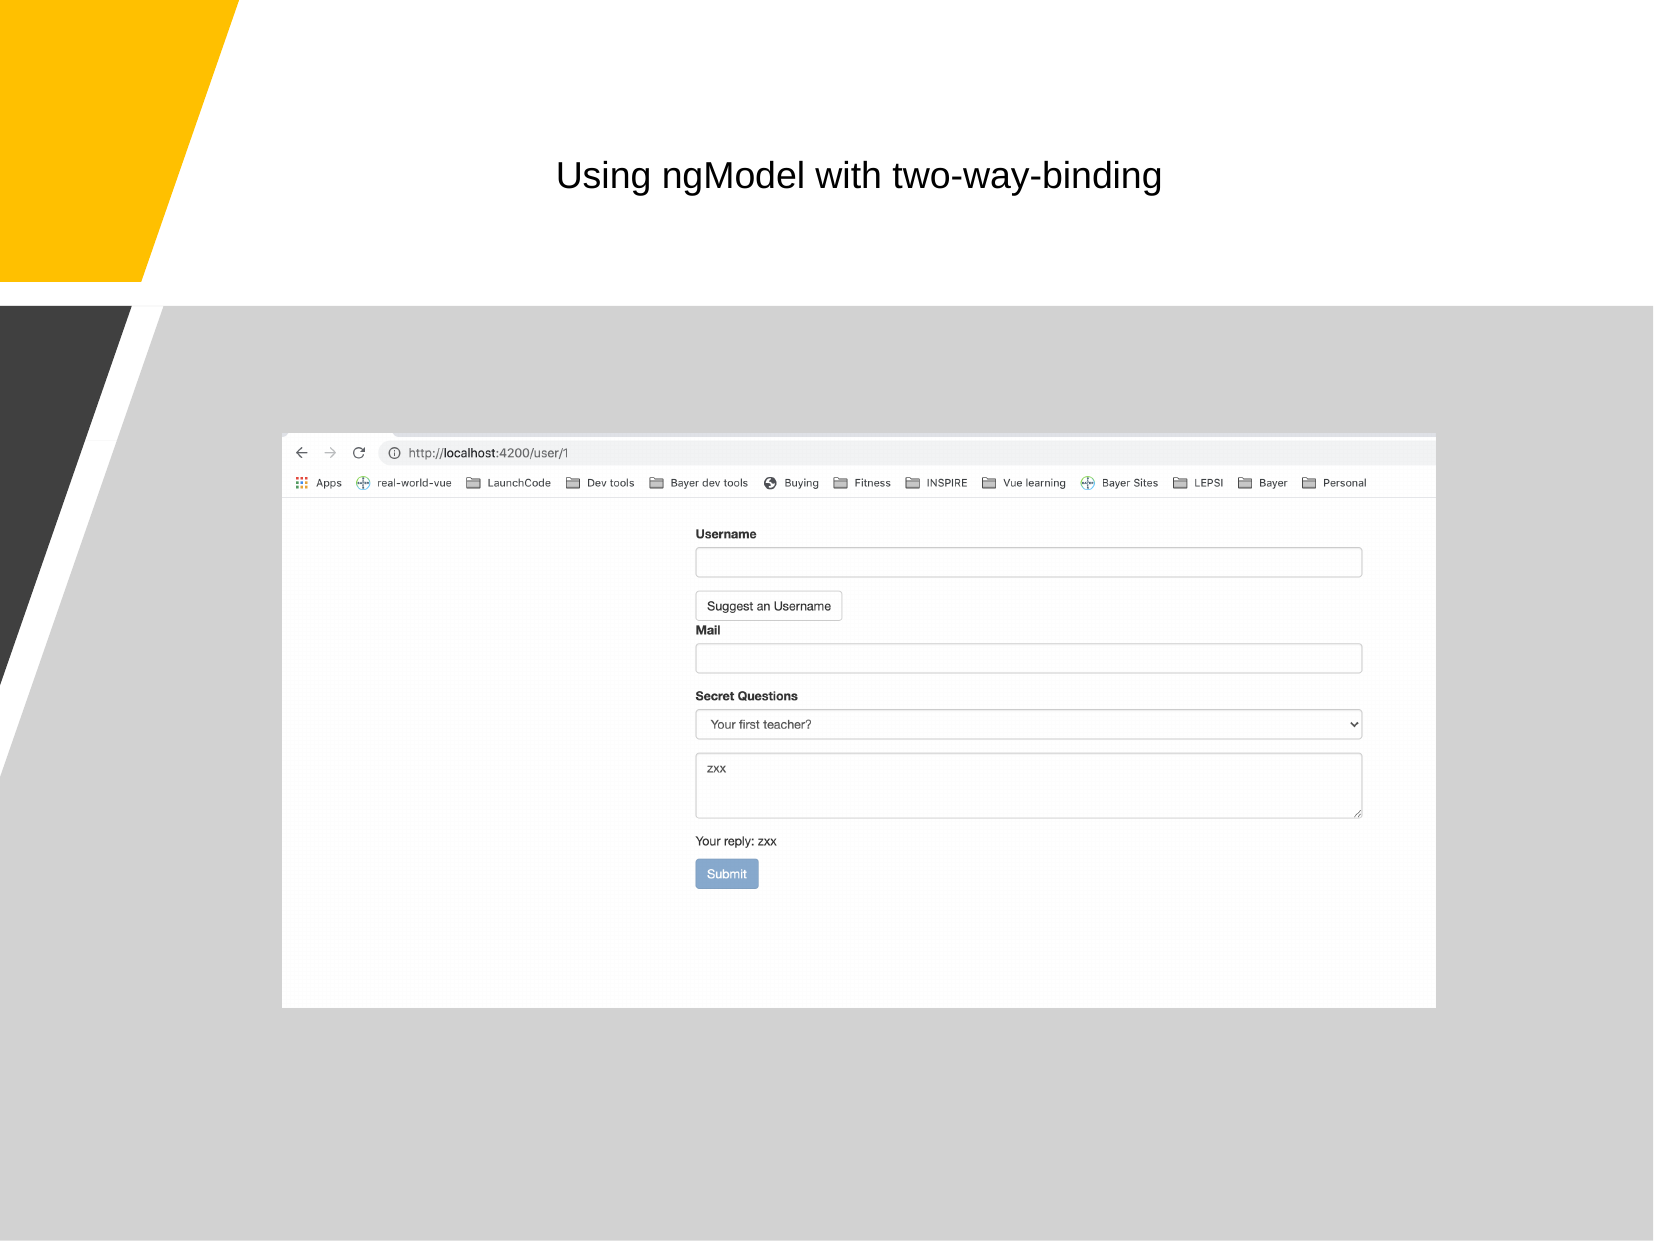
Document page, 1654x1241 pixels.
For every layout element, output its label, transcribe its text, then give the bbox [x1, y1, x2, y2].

text_box [0, 0, 241, 283]
picture [282, 433, 1436, 1008]
title Using ngModel with two-way-binding [224, 66, 1495, 282]
text_box [0, 304, 1654, 1241]
text_box [0, 304, 134, 686]
